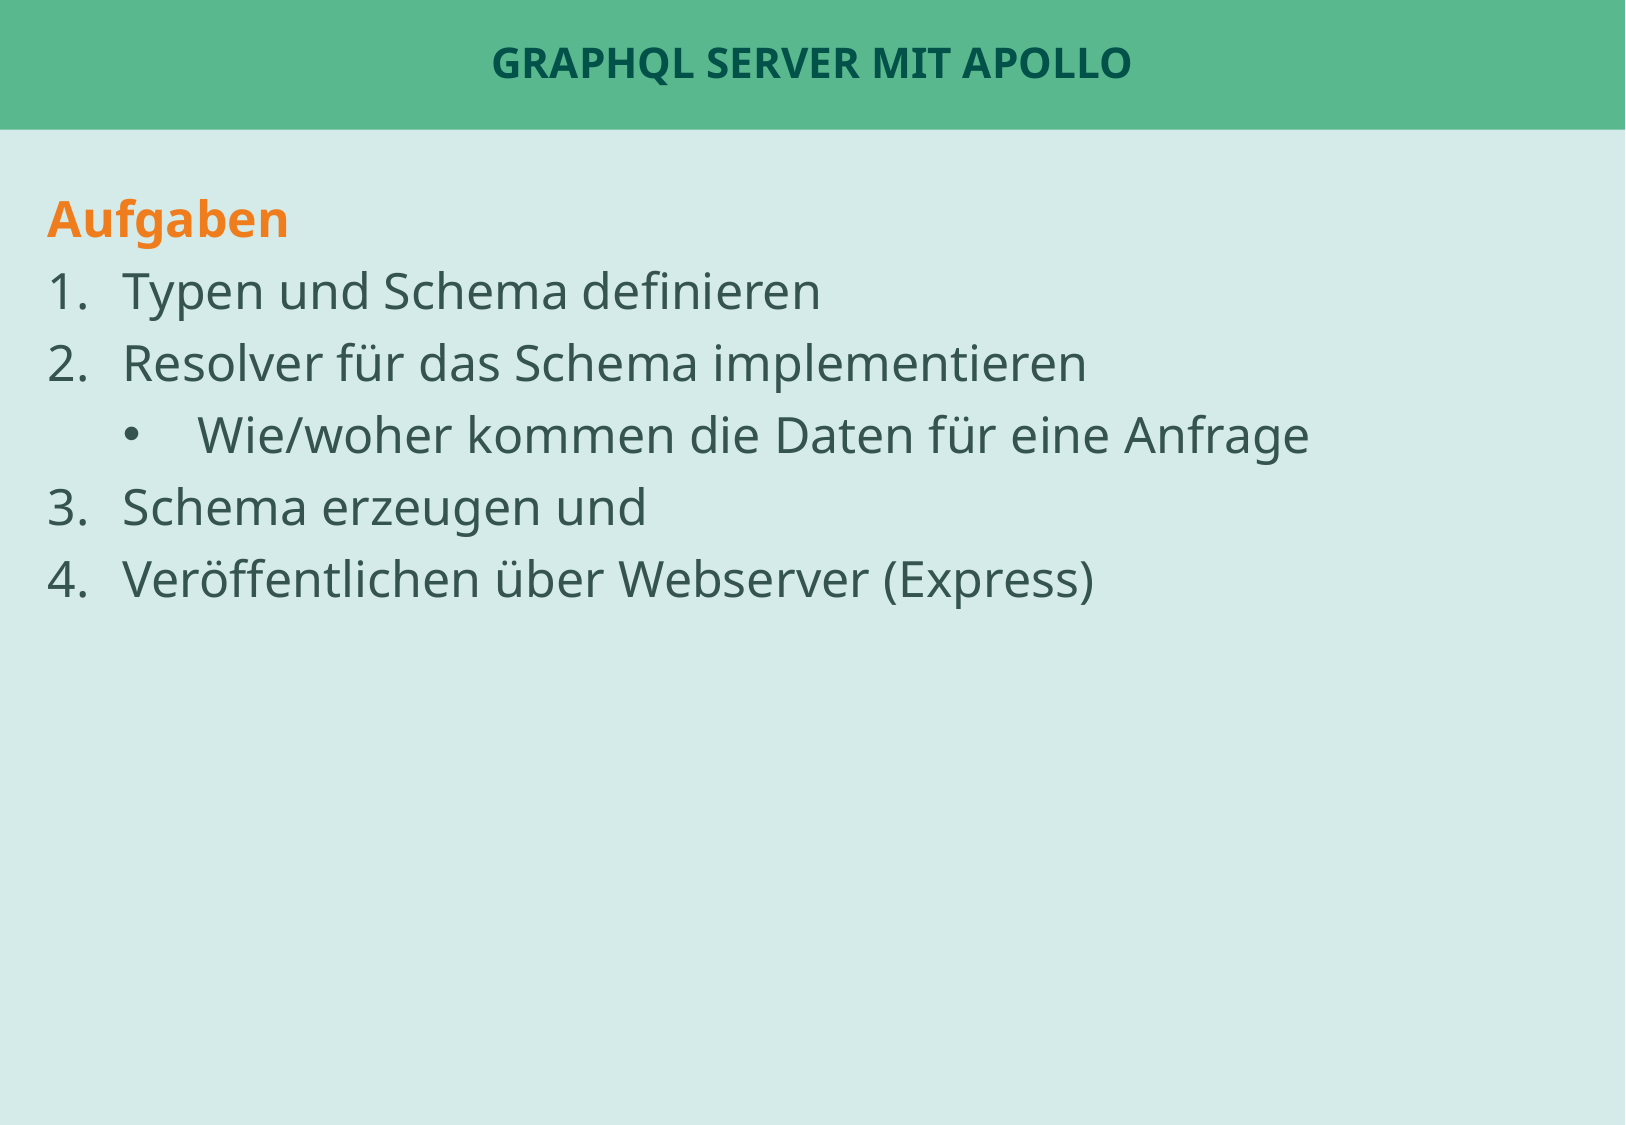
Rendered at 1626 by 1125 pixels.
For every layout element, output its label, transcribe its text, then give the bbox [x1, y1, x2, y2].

text_box Aufgaben Typen und Schema definieren Resolver für das Schema implementieren Wie/woher kommen die Daten für eine Anfrage Schema erzeugen und Veröffentlichen über Webserver (Express) [33, 168, 1592, 615]
title GraphQL Server mit Apollo [0, 0, 1625, 130]
